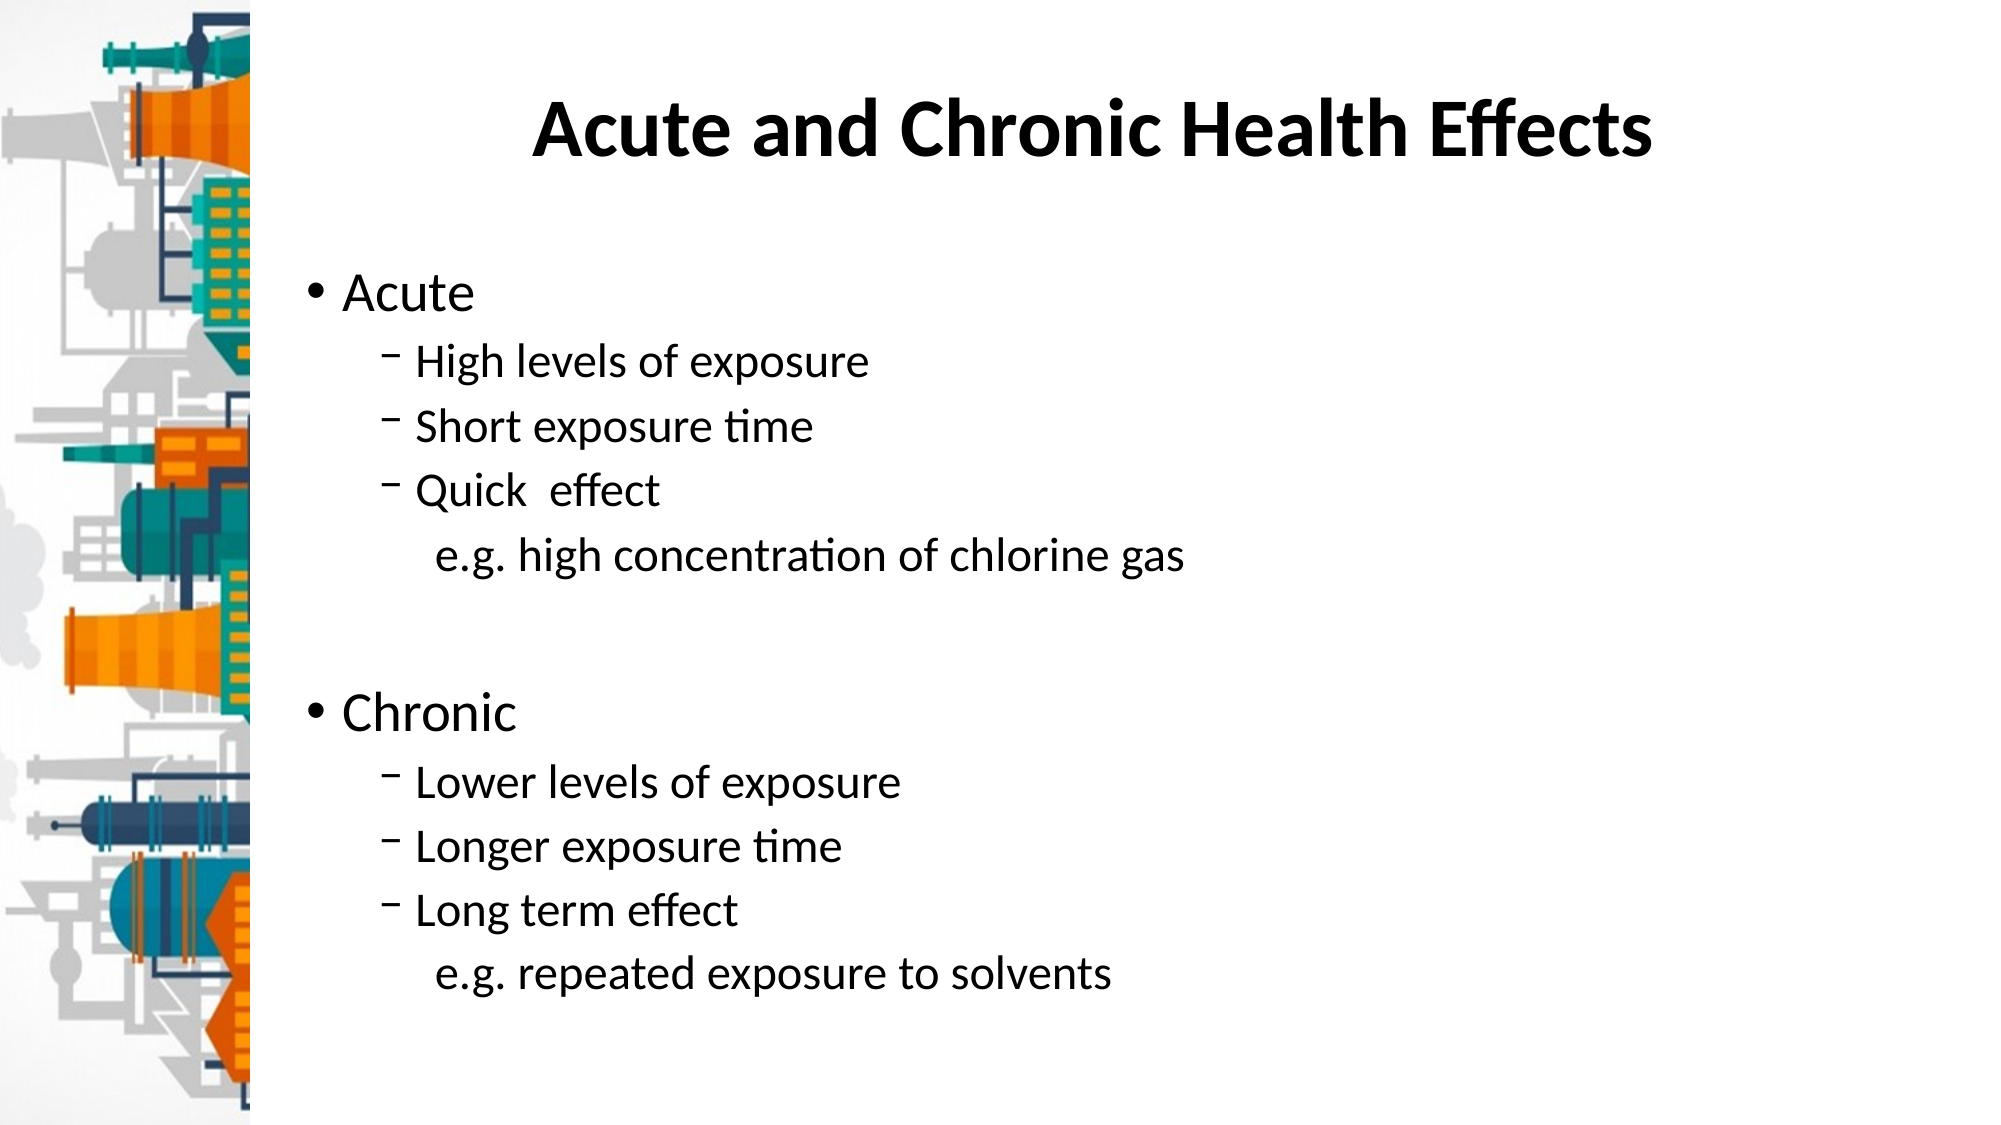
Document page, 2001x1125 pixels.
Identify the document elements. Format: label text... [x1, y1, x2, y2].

list Acute High levels of exposure Short exposure time Quick effect e.g. high concentration of chlorine gas Chronic Lower levels of exposure Longer exposure time Long term effect e.g. repeated exposure to solvents [291, 255, 1850, 1008]
title Acute and Chronic Health Effects [437, 62, 1750, 197]
picture [0, 0, 250, 1125]
